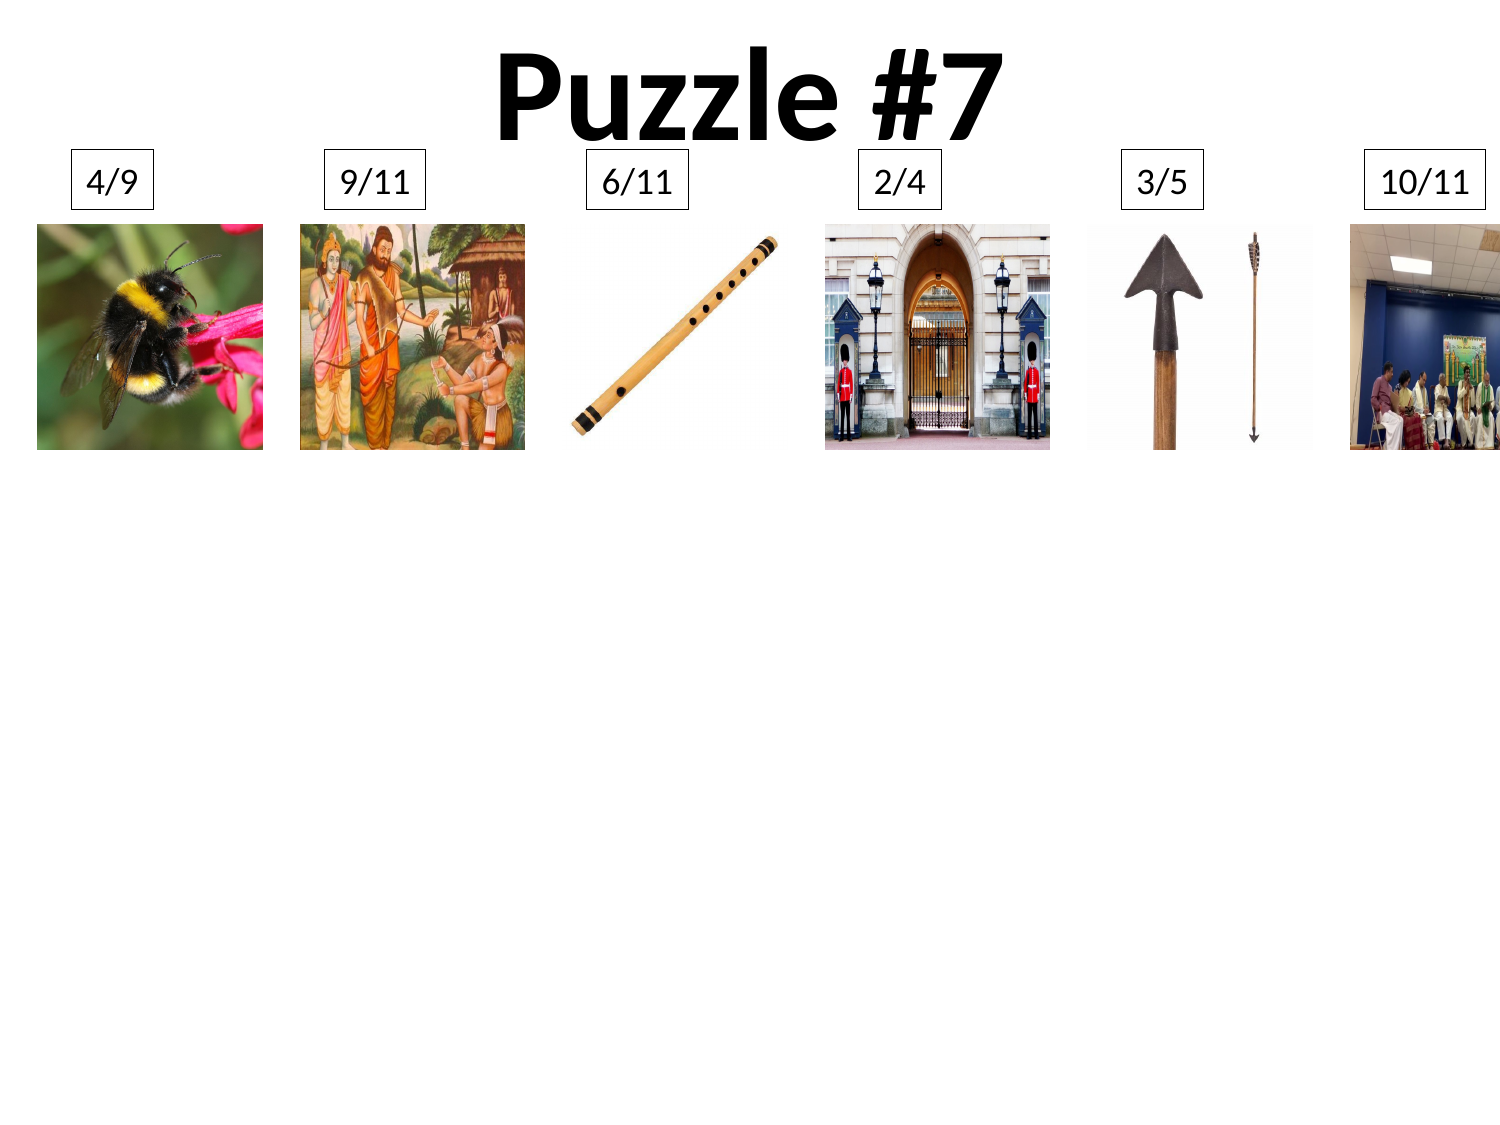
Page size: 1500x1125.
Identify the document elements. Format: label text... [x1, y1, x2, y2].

text_box 6/11 [586, 149, 689, 210]
picture [37, 224, 263, 451]
picture [299, 224, 526, 451]
picture [562, 224, 788, 451]
picture [824, 224, 1051, 451]
picture [1087, 224, 1313, 451]
picture [1349, 224, 1500, 451]
text_box 3/5 [1121, 149, 1204, 210]
text_box 10/11 [1364, 149, 1486, 210]
text_box 4/9 [71, 149, 154, 210]
text_box 2/4 [858, 149, 942, 210]
text_box Puzzle #7 [479, 0, 1021, 175]
text_box 9/11 [324, 149, 426, 210]
